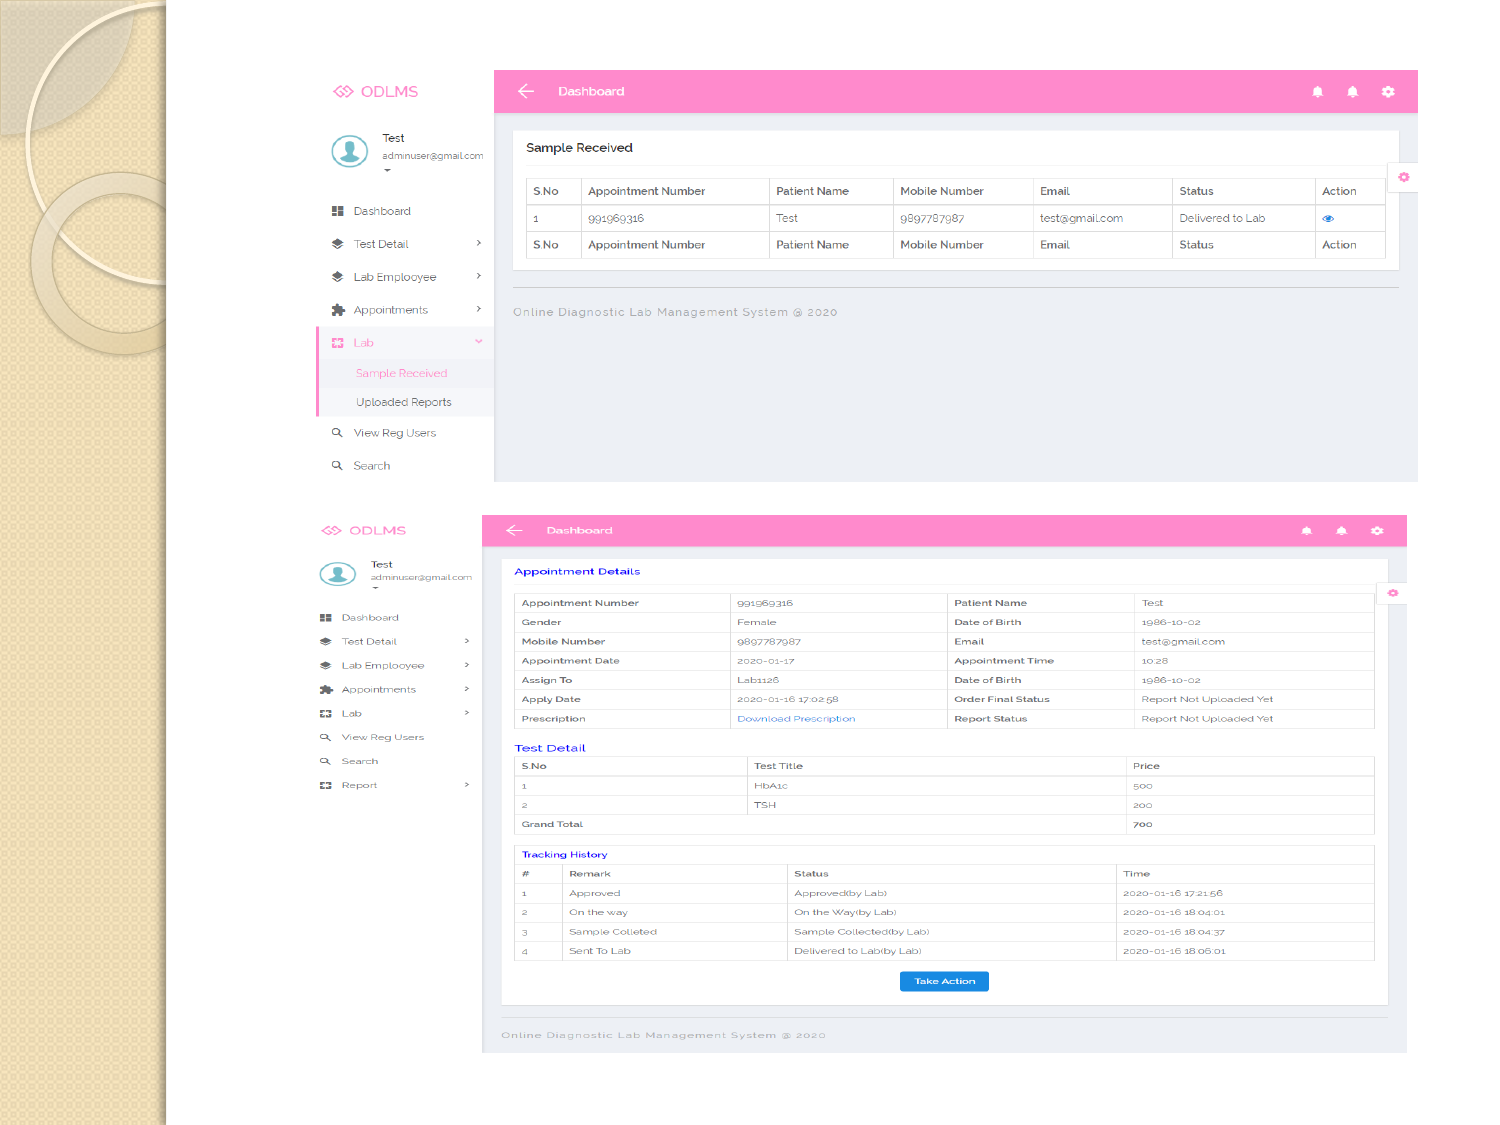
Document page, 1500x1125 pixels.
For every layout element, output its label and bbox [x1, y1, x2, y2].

picture [304, 515, 1407, 1053]
picture [316, 70, 1419, 482]
